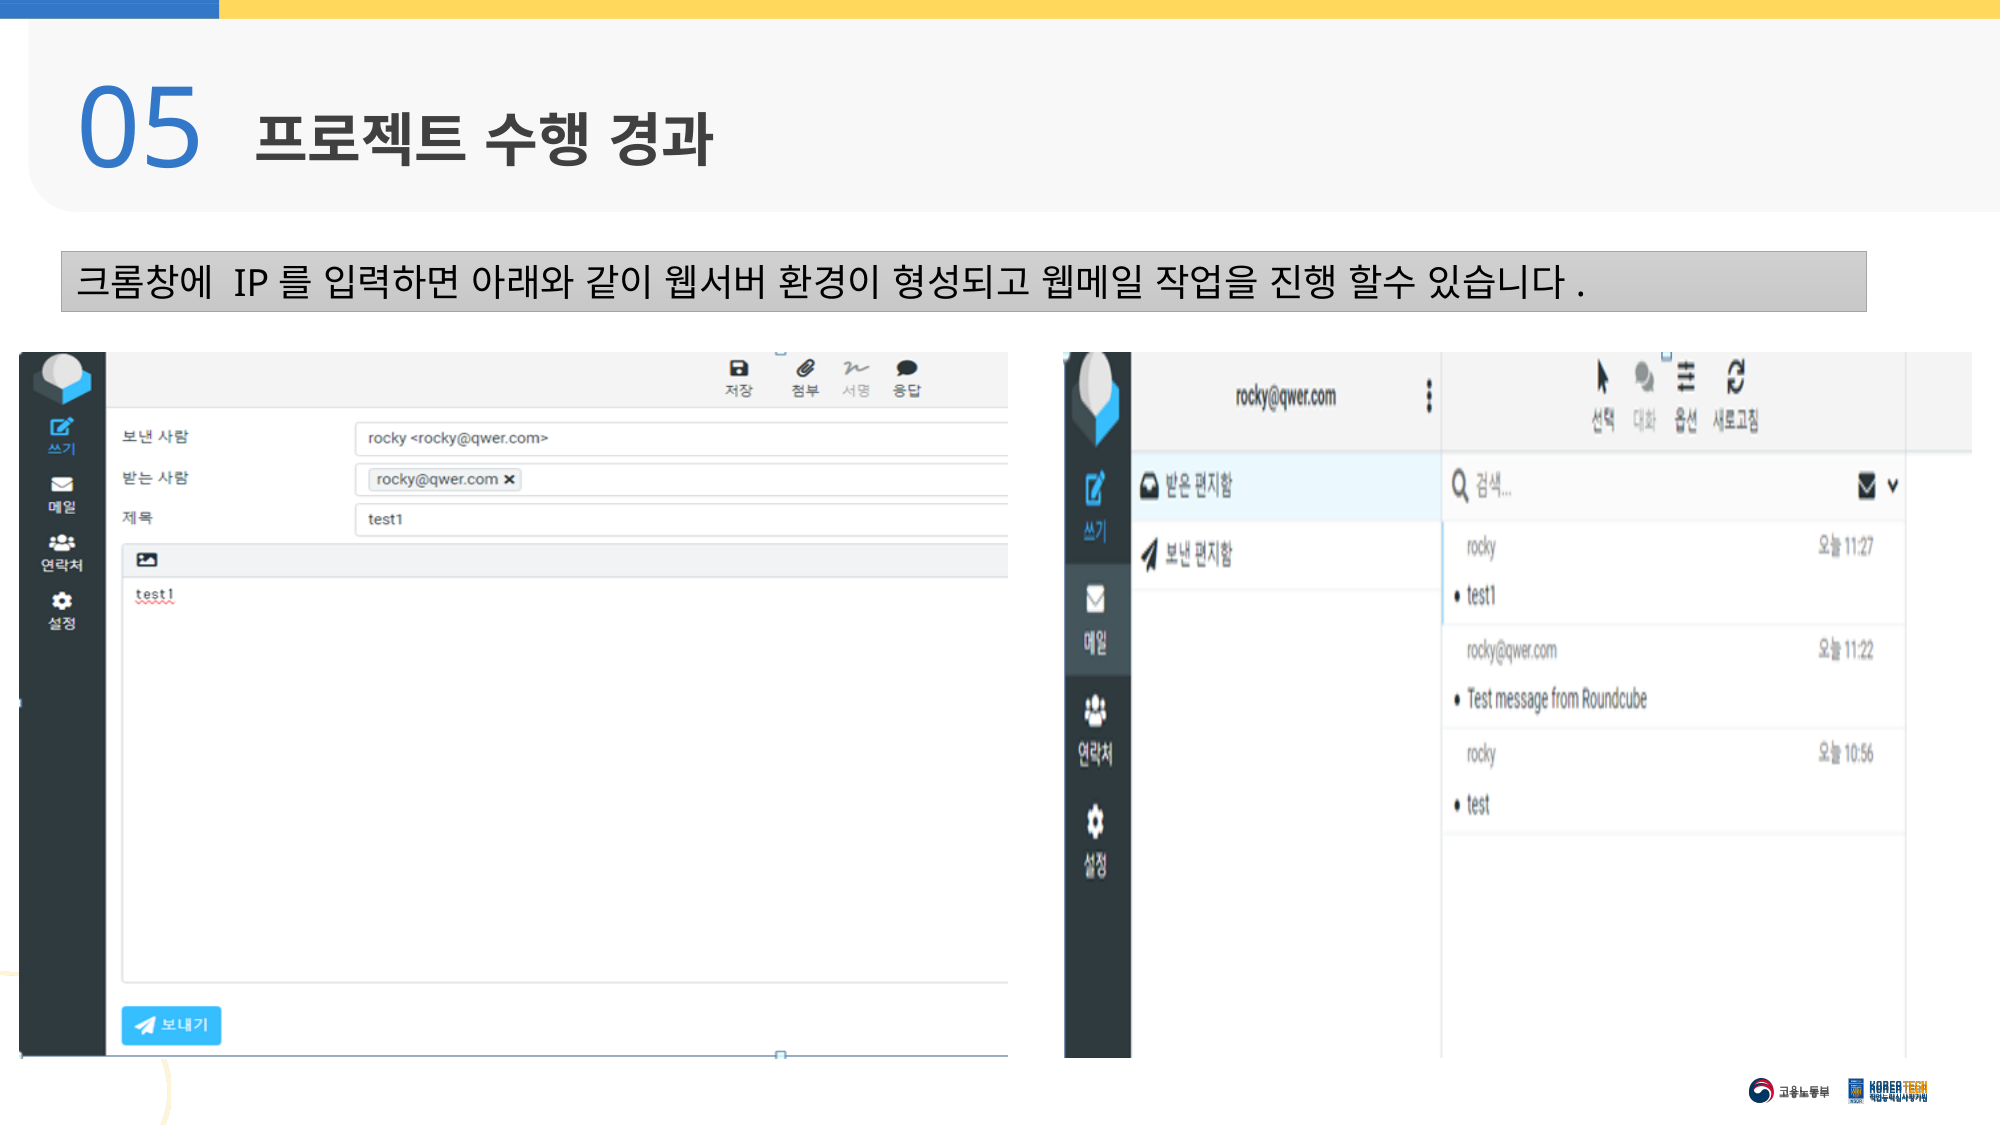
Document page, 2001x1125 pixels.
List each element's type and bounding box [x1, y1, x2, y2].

text_box [61, 54, 1038, 191]
text_box [1749, 1083, 1927, 1104]
text_box [1749, 1078, 1927, 1083]
text_box [0, 3, 7, 19]
picture [0, 0, 2000, 1125]
